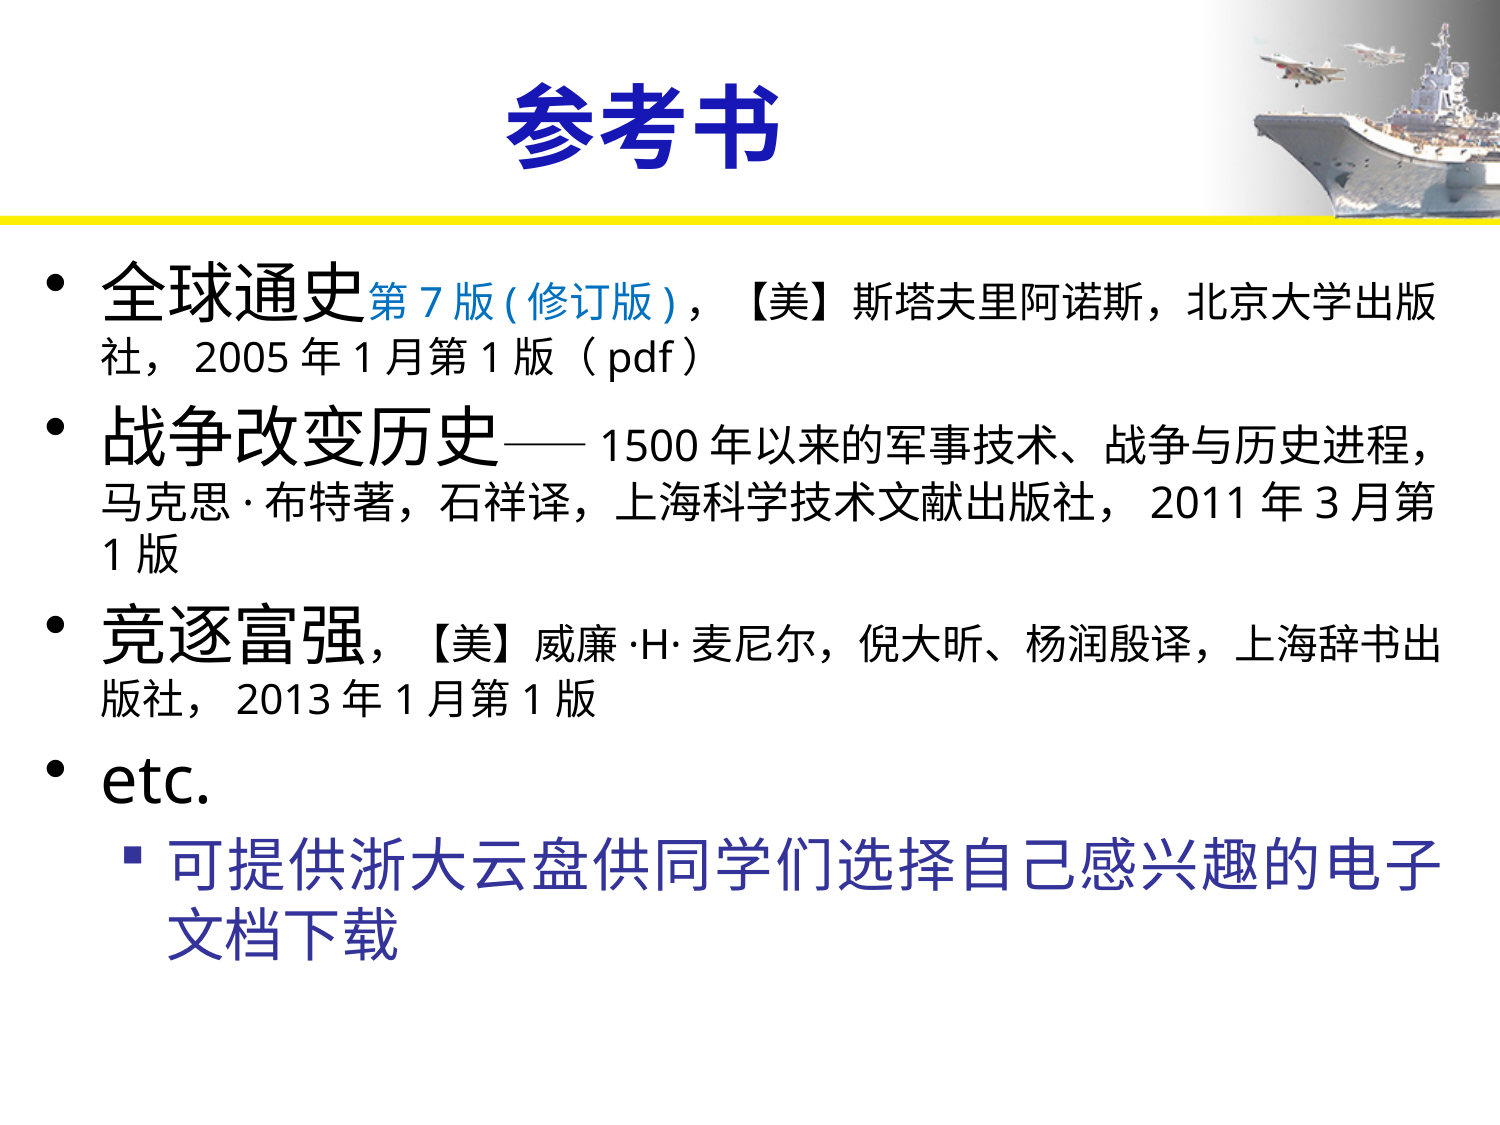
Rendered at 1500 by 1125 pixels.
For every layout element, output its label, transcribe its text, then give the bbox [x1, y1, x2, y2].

title 参考书 [29, 30, 1259, 219]
list 全球通史第7版(修订版)，【美】斯塔夫里阿诺斯，北京大学出版社，2005年1月第1版（pdf） 战争改变历史——1500年以来的军事技术、战争与历史进程，马克思·布特著，石祥译，上海科学技术文献出版社，2011年3月第1版 竞逐富强，【美】威廉·H·麦尼尔，倪大昕、杨润殷译，上海辞书出版社，2013年1月第1版 etc. 可提供浙大云盘供同学们选择自己感兴趣的电子文档下载 [29, 243, 1460, 1036]
picture [0, 0, 1500, 225]
